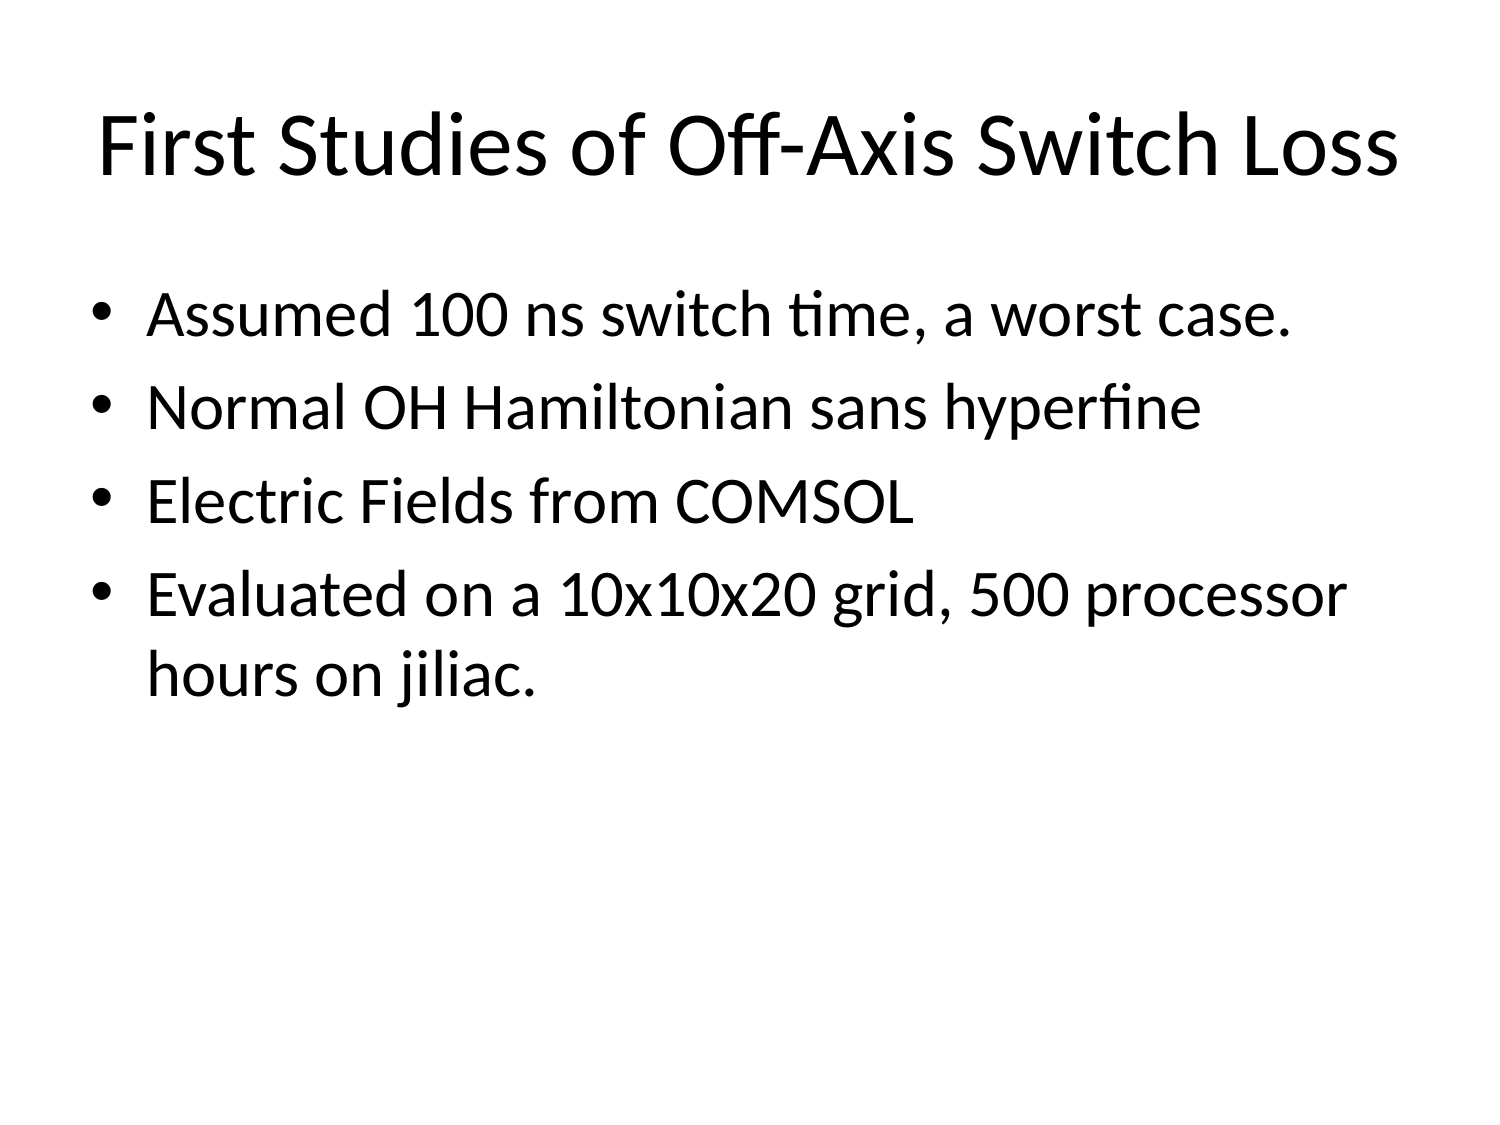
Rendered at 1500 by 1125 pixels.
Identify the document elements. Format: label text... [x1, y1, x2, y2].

list Assumed 100 ns switch time, a worst case. Normal OH Hamiltonian sans hyperfine Electric Fields from COMSOL Evaluated on a 10x10x20 grid, 500 processor hours on jiliac. [75, 262, 1425, 1005]
title First Studies of Off-Axis Switch Loss [75, 45, 1425, 233]
